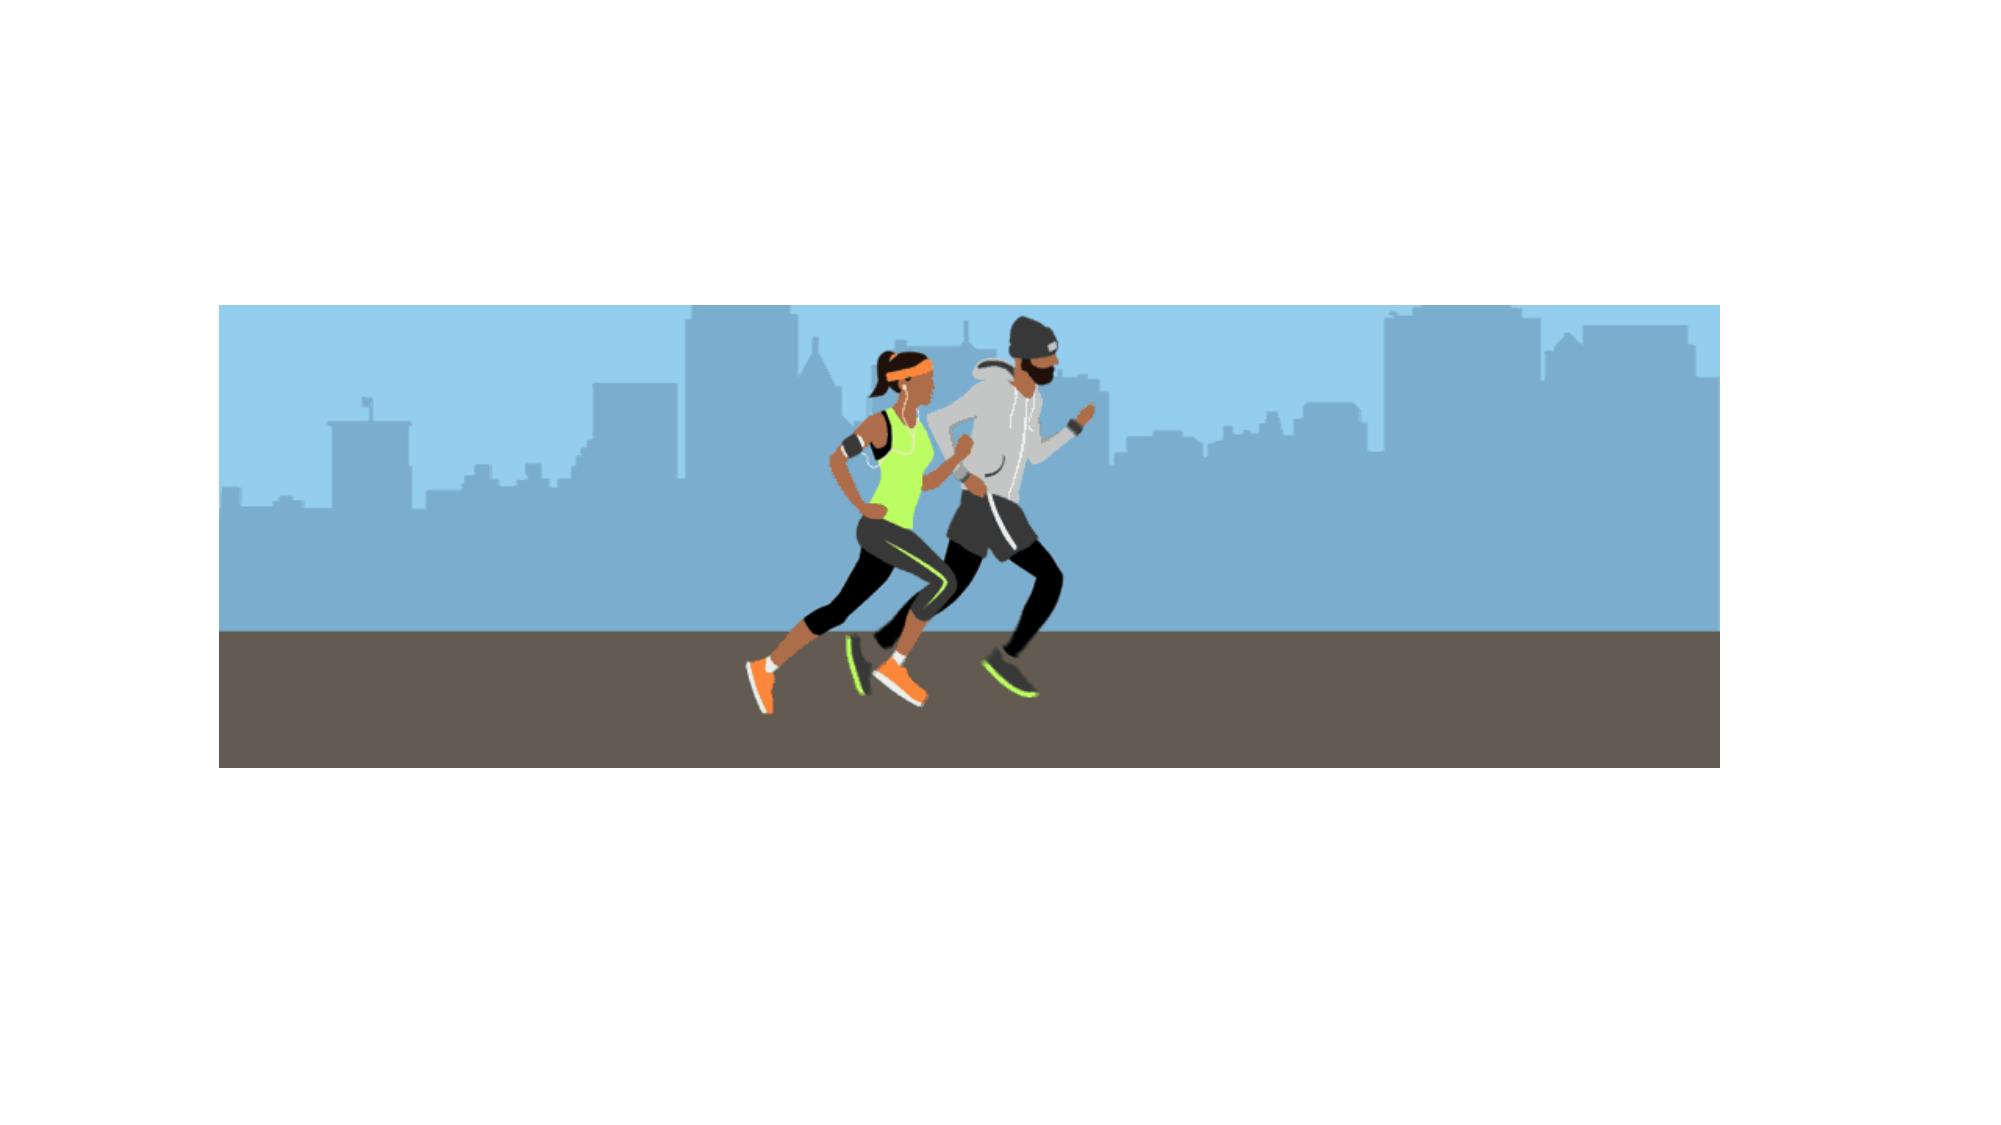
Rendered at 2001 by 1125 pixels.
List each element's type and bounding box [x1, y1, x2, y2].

picture [219, 305, 1720, 768]
